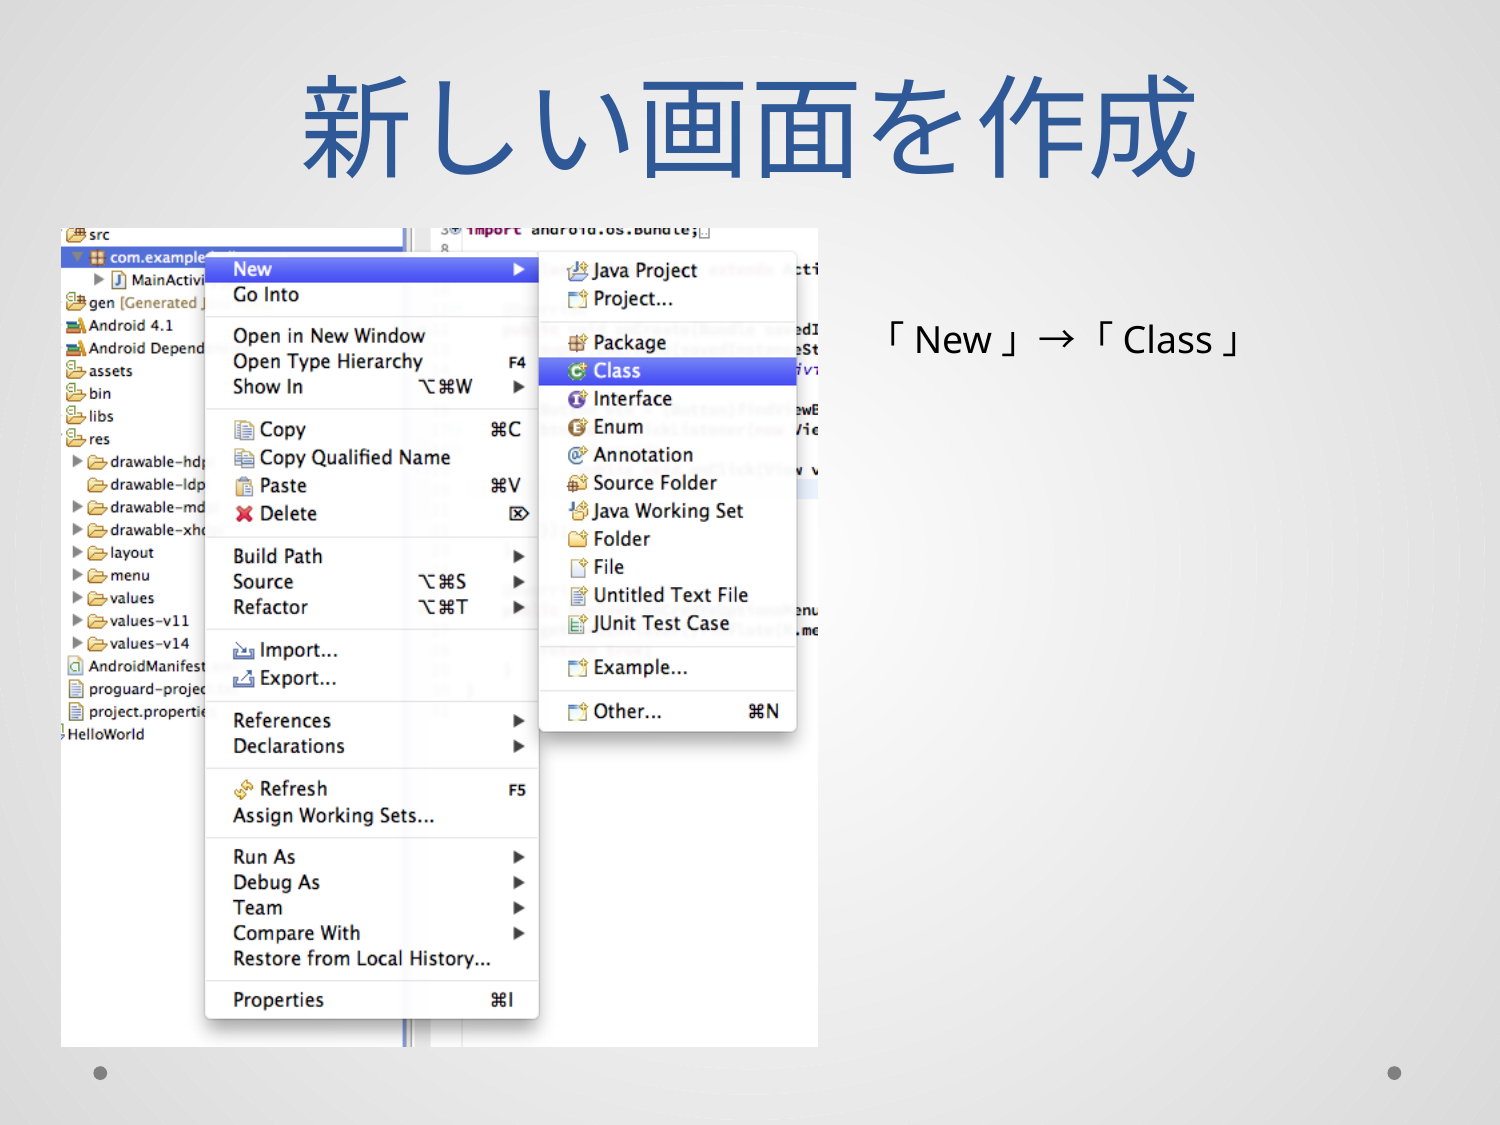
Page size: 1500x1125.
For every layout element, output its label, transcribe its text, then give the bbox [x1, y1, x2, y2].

text_box 「New」→「Class」 [852, 308, 1275, 369]
title 新しい画面を作成 [75, 0, 1425, 263]
picture [60, 228, 818, 1047]
